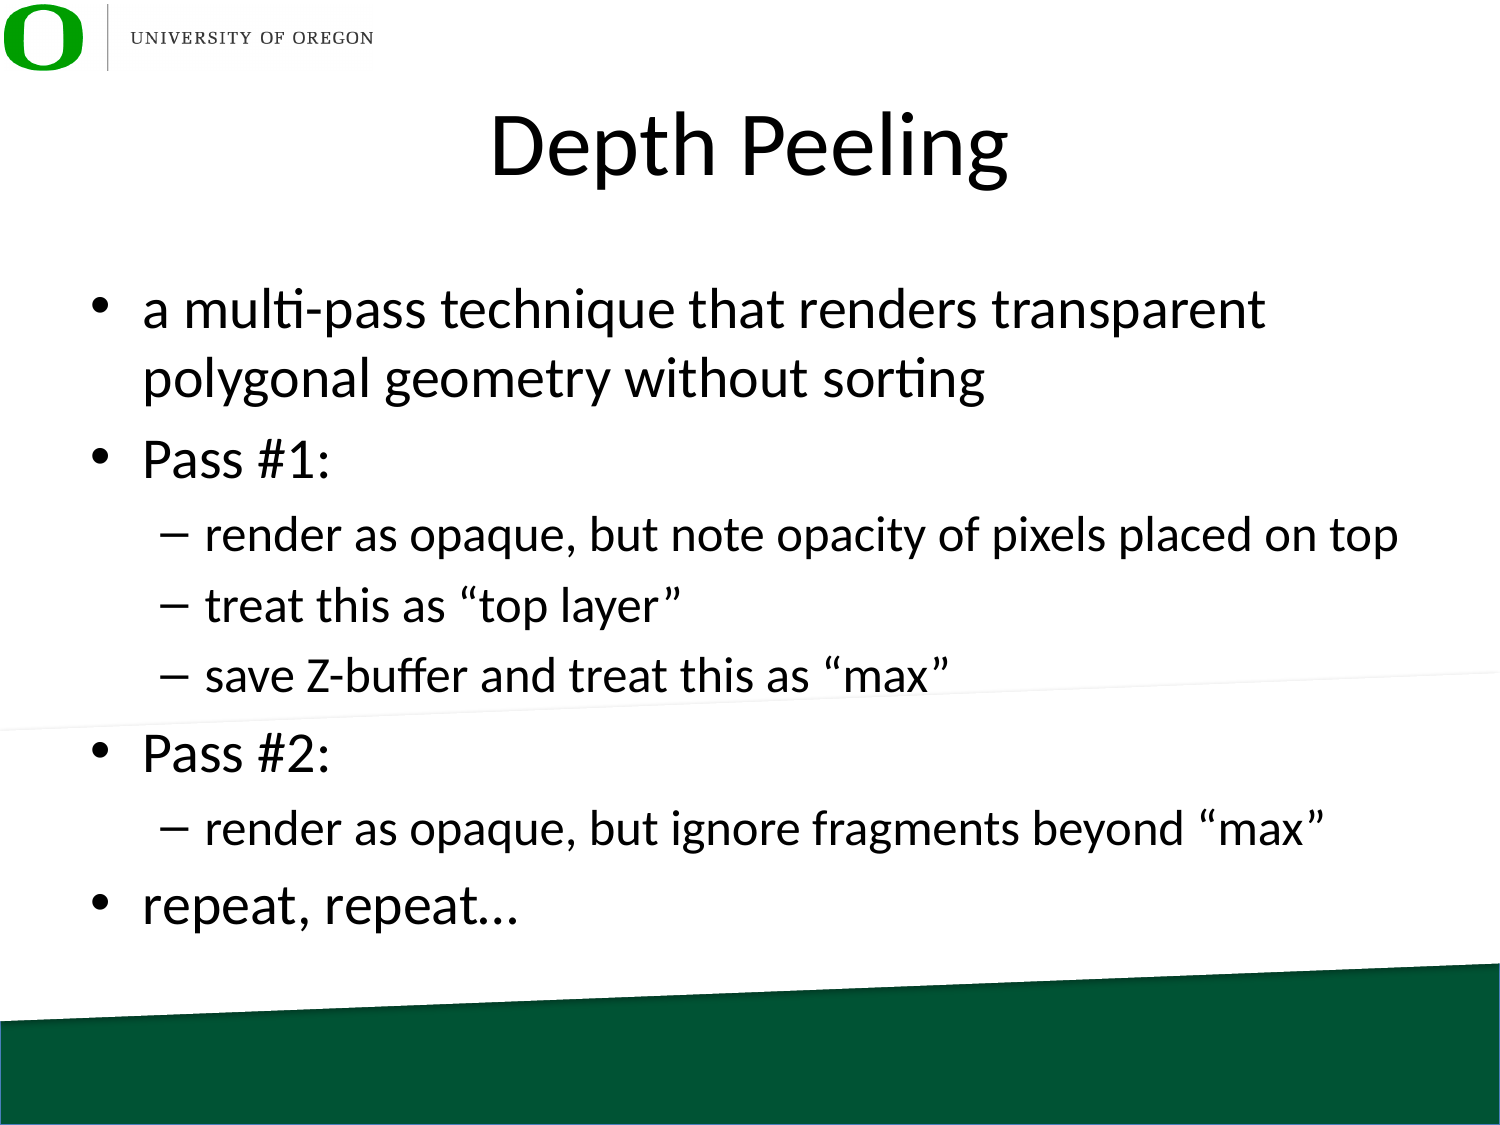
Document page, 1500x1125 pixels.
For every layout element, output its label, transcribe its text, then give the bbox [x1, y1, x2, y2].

list a multi-pass technique that renders transparent polygonal geometry without sorting Pass #1: render as opaque, but note opacity of pixels placed on top treat this as “top layer” save Z-buffer and treat this as “max” Pass #2: render as opaque, but ignore fragments beyond “max” repeat, repeat… [75, 262, 1425, 1005]
picture [4, 4, 373, 71]
title Depth Peeling [75, 45, 1425, 233]
